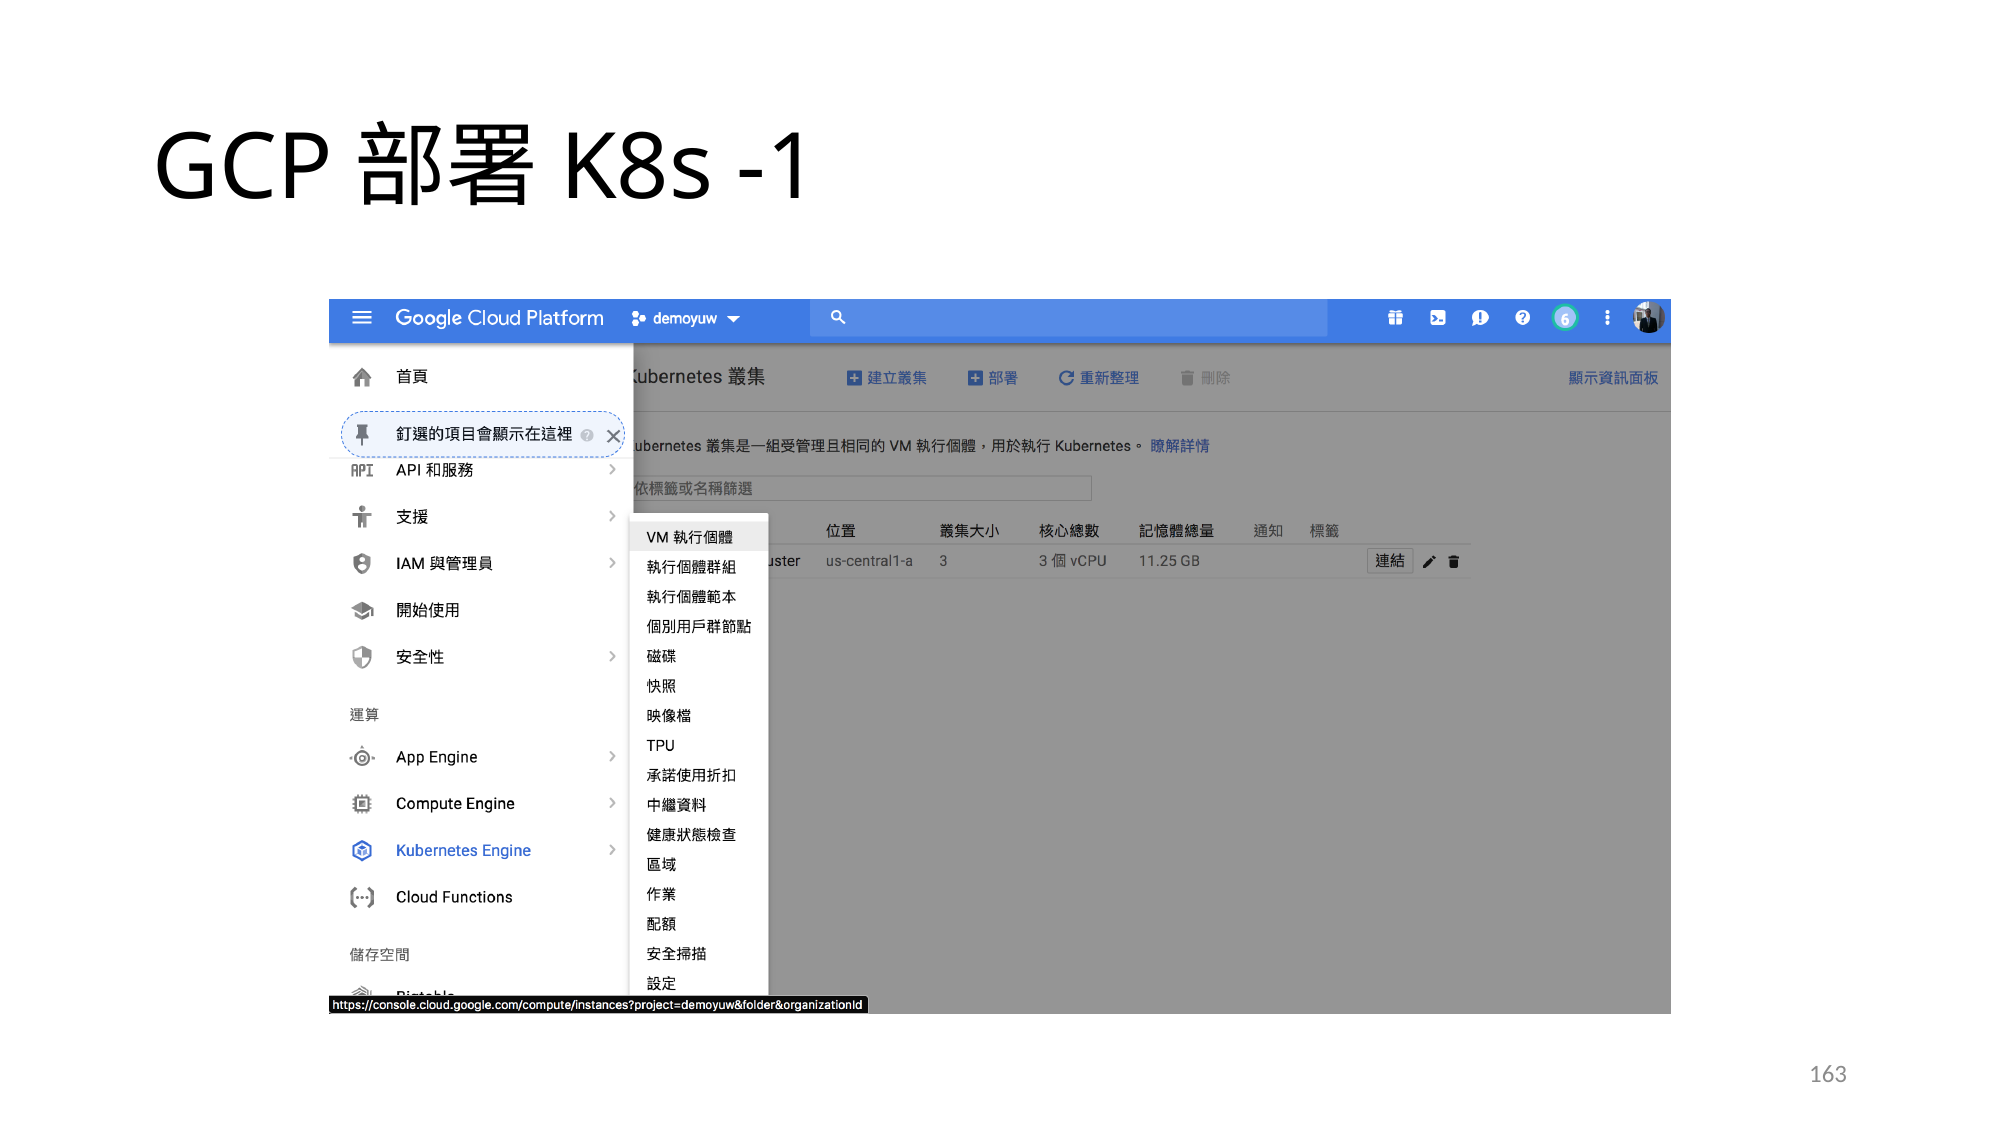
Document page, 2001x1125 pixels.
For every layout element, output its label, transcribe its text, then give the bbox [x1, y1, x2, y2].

slide_number 163 [1412, 1042, 1863, 1103]
title GCP部署K8s -1 [137, 59, 1863, 278]
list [329, 299, 1671, 1014]
